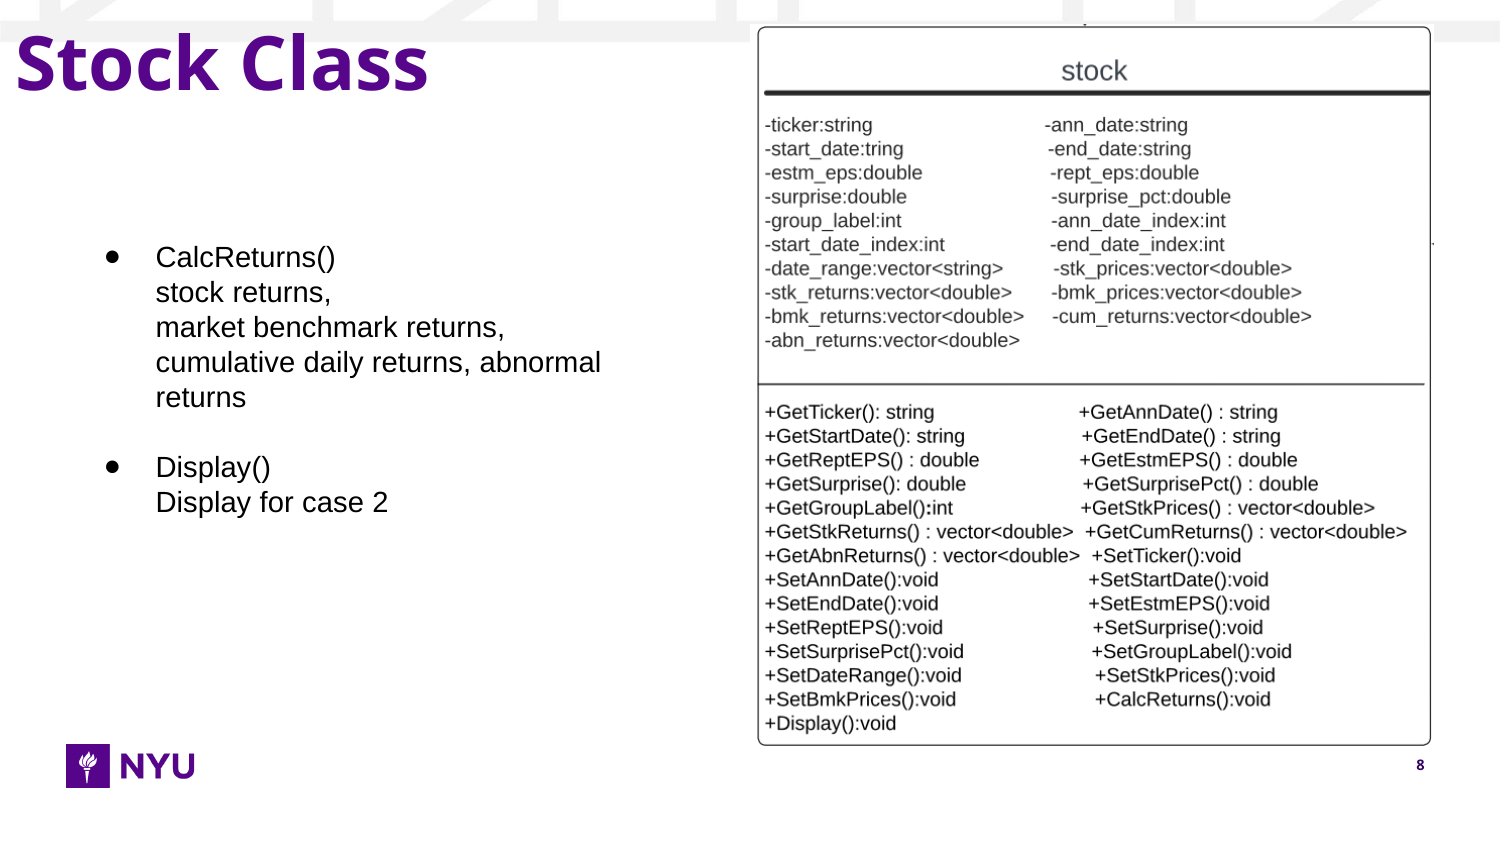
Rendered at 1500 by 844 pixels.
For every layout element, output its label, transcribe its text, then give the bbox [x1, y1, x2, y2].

text_box CalcReturns() stock returns, market benchmark returns, cumulative daily returns, abnormal returns Display() Display for case 2 [65, 223, 657, 533]
text_box Stock Class [0, 0, 743, 120]
picture [743, 0, 1500, 752]
picture [66, 744, 195, 788]
